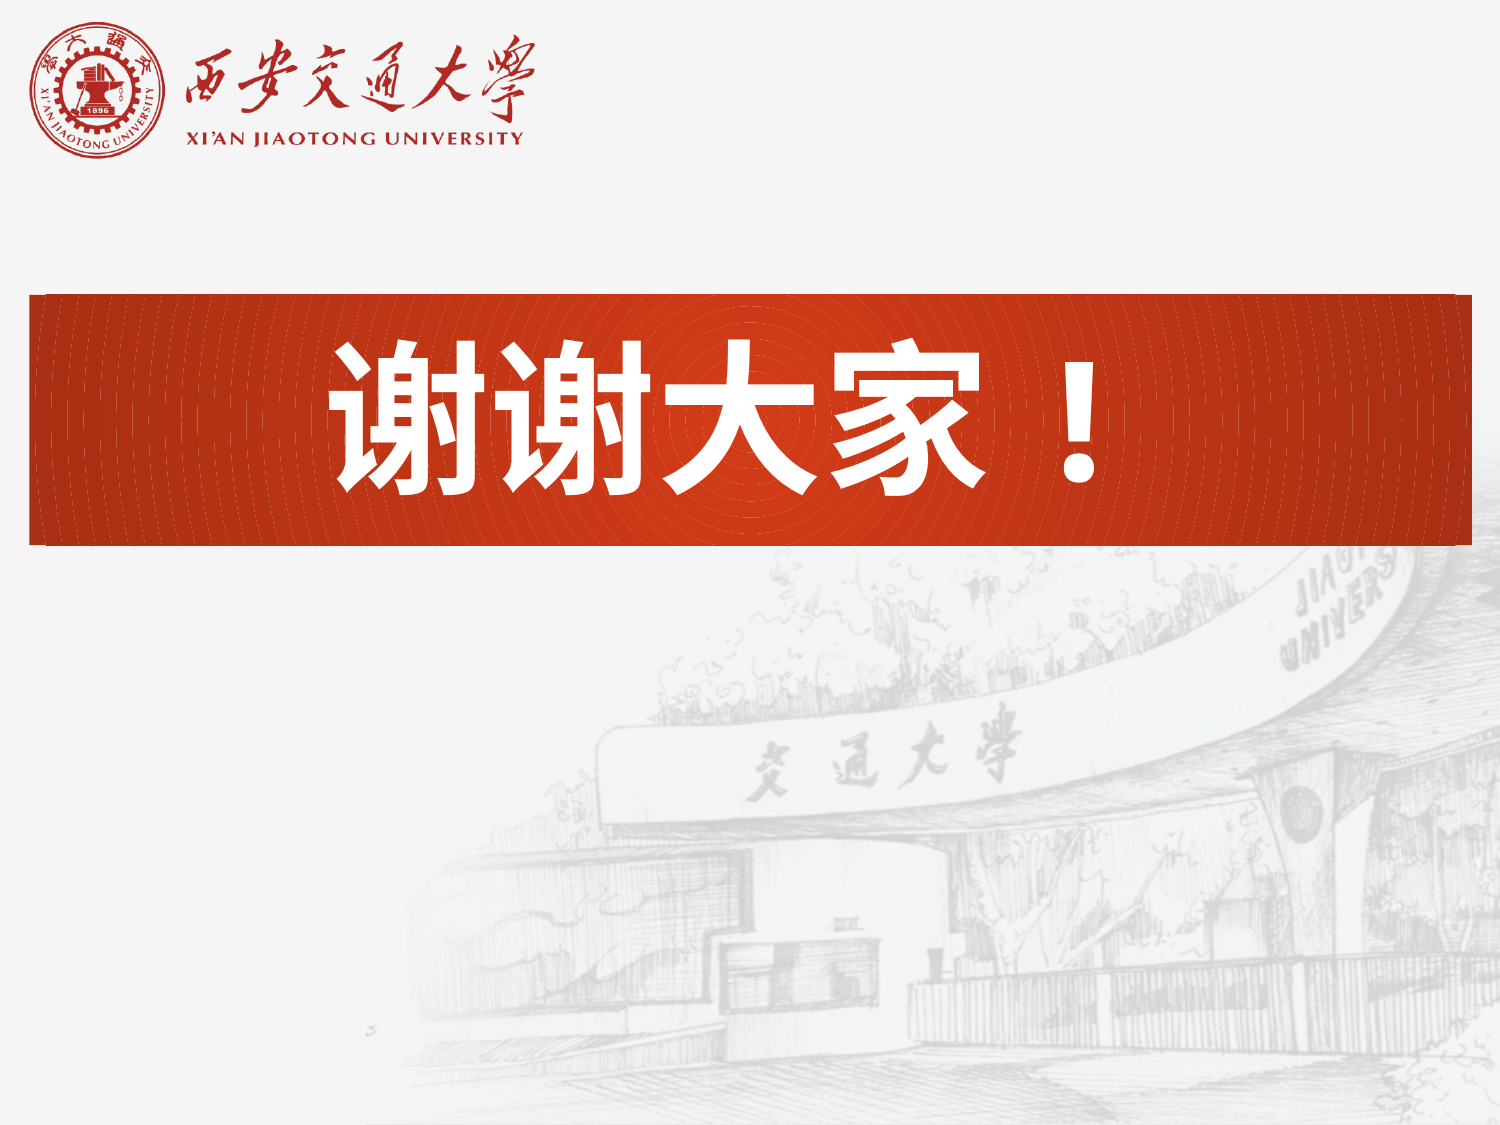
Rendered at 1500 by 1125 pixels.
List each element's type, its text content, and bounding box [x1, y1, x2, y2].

text_box 谢谢大家! [77, 307, 1376, 523]
picture [29, 22, 554, 164]
